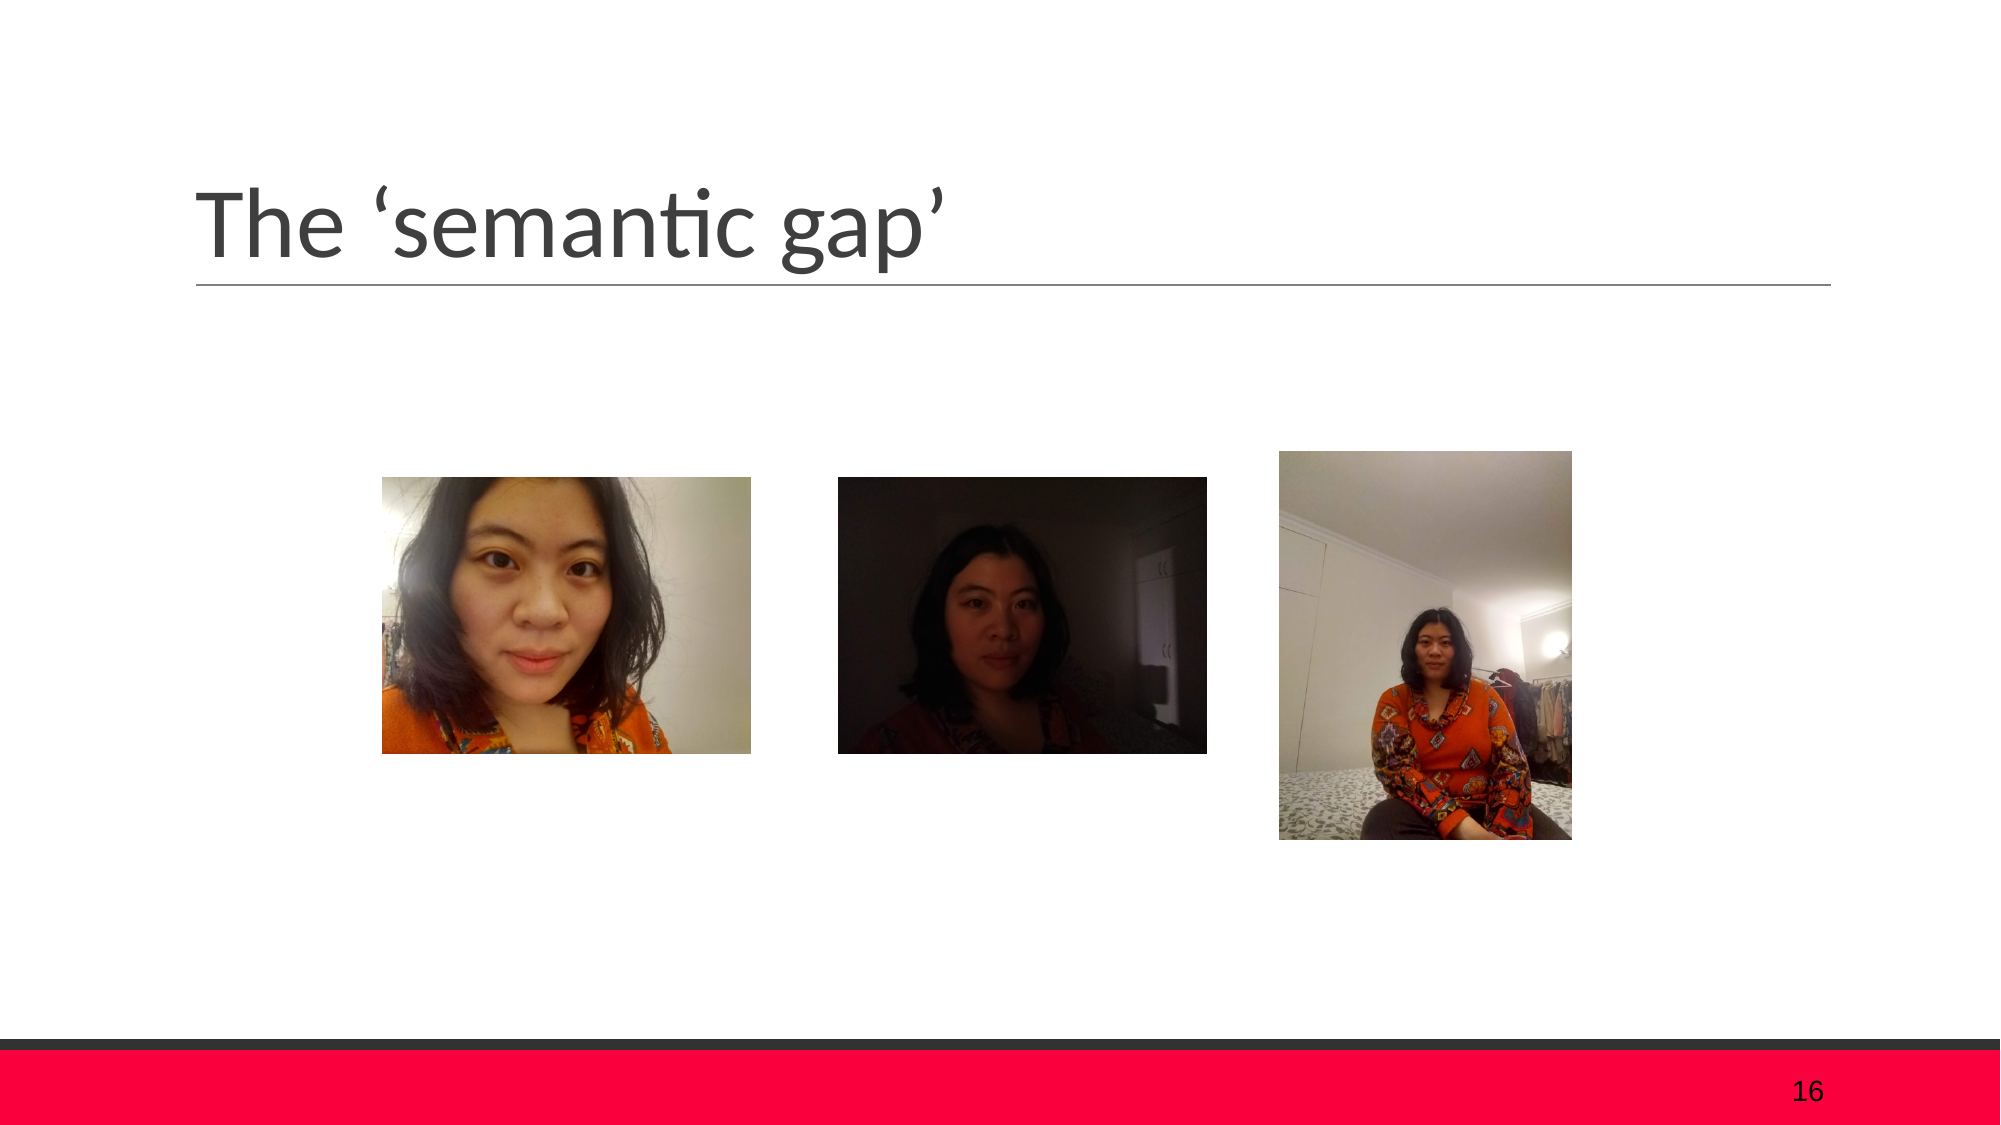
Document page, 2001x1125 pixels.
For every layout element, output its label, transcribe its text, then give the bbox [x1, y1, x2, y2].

picture [1279, 451, 1572, 841]
picture [838, 477, 1207, 754]
picture [381, 477, 751, 754]
slide_number 16 [1624, 1059, 1840, 1120]
title The ‘semantic gap’ [180, 47, 1830, 285]
